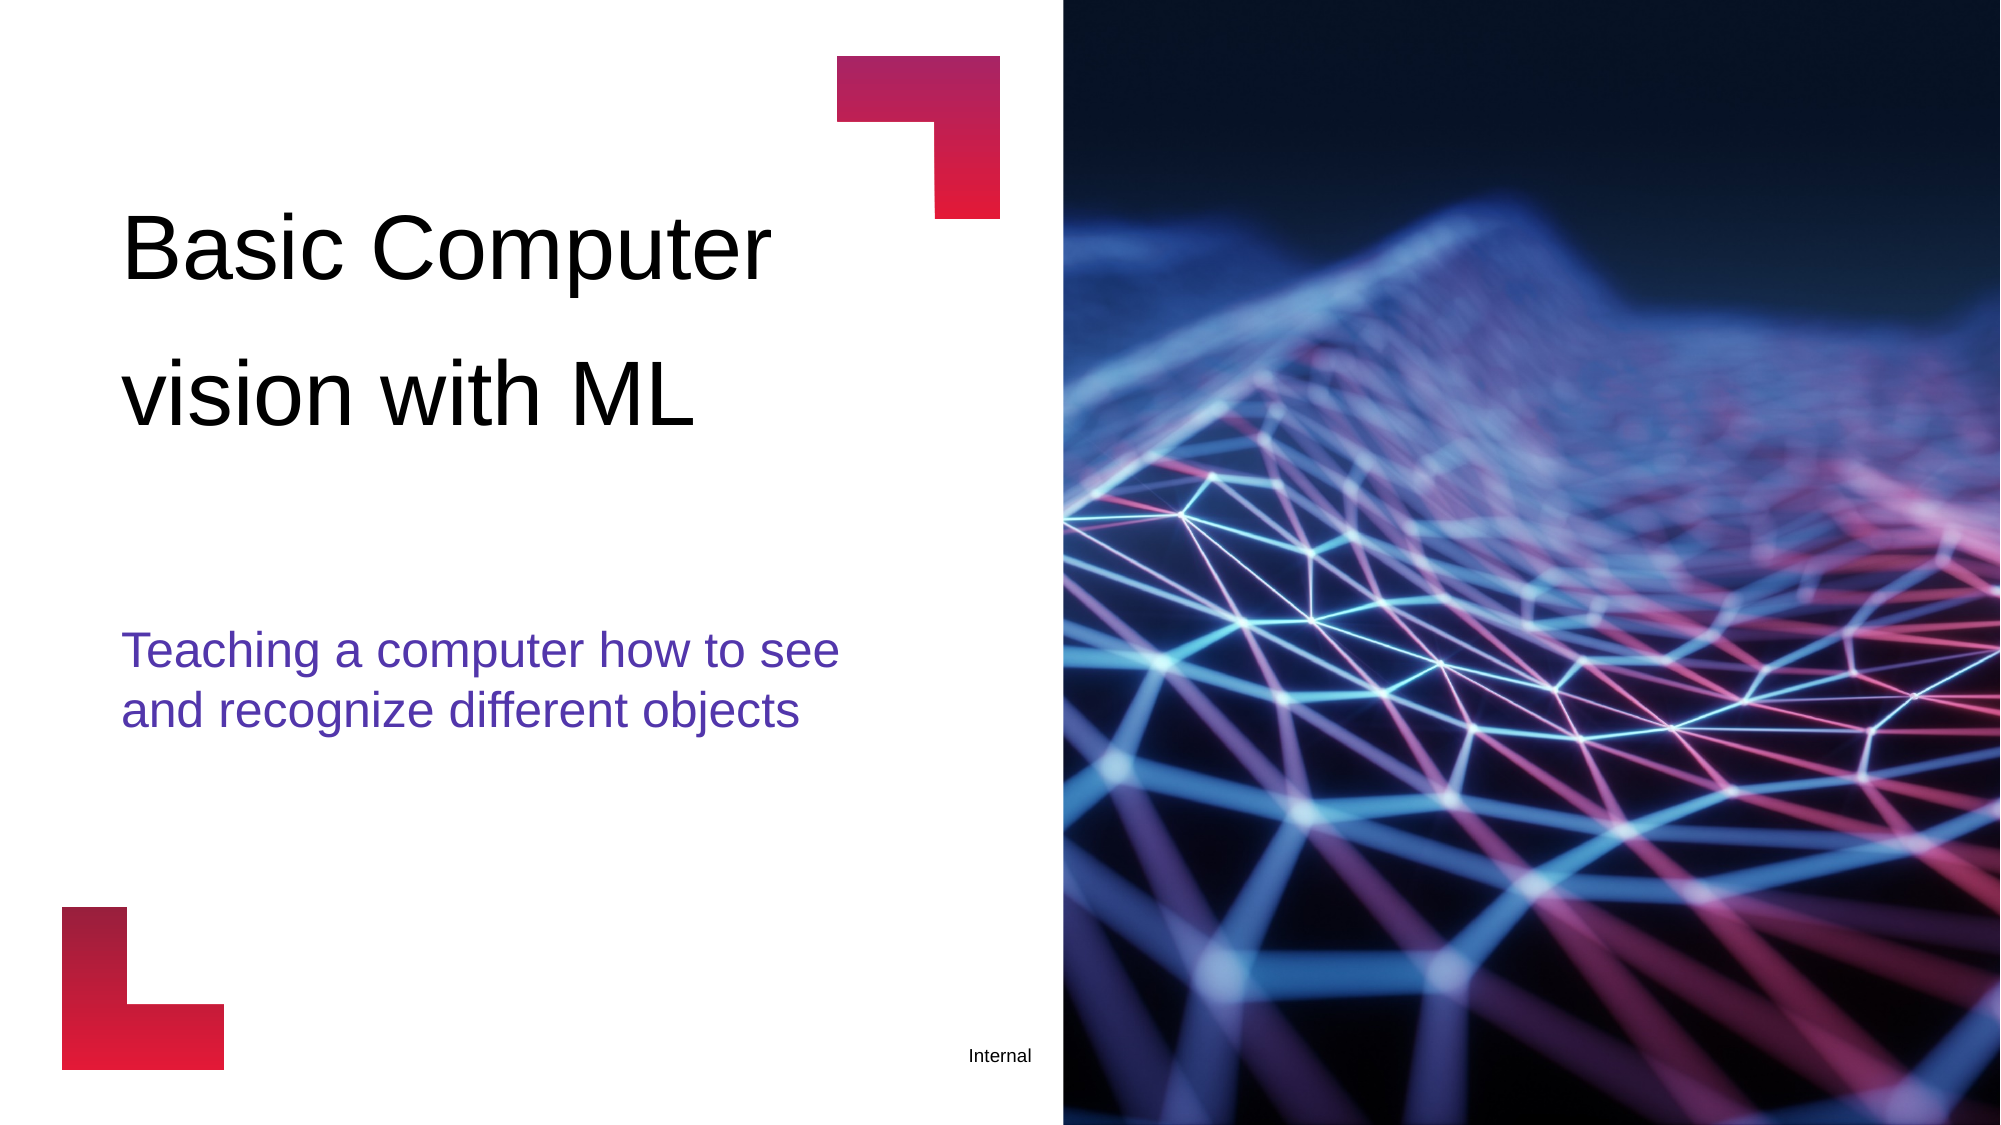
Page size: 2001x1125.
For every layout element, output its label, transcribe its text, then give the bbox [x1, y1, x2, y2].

text_box [837, 56, 1000, 219]
text_box Teaching a computer how to see and recognize different objects [120, 511, 892, 844]
picture [1063, 0, 2000, 1125]
text_box [61, 907, 365, 1091]
text_box Basic Computer vision with ML [120, 137, 838, 444]
text_box [61, 907, 225, 1070]
